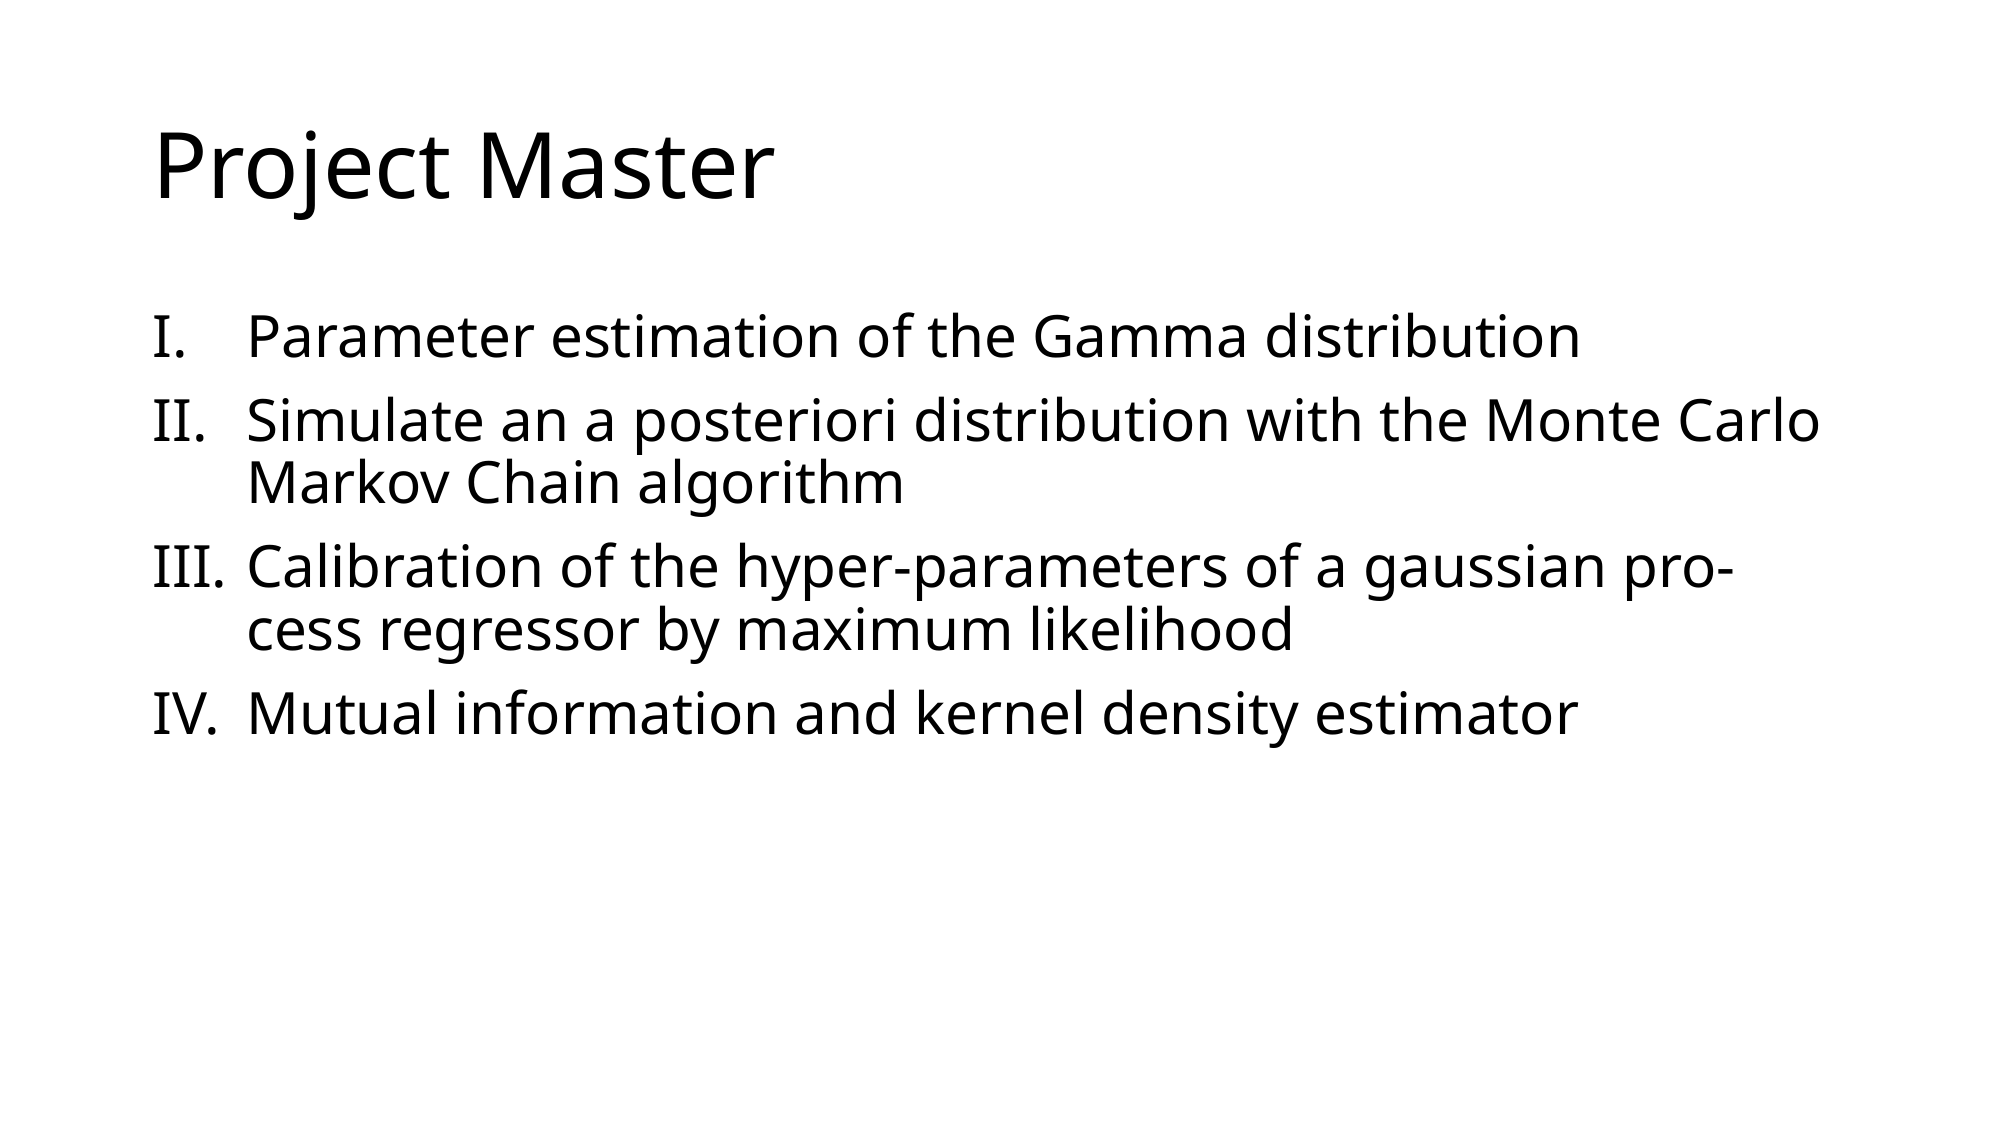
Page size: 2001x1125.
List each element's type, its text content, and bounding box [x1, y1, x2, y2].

title Project Master [137, 59, 1863, 278]
list Parameter estimation of the Gamma distribution Simulate an a posteriori distribution with the Monte Carlo Markov Chain algorithm Calibration of the hyper-parameters of a gaussian pro- cess regressor by maximum likelihood Mutual information and kernel density estimator [137, 299, 1863, 1014]
